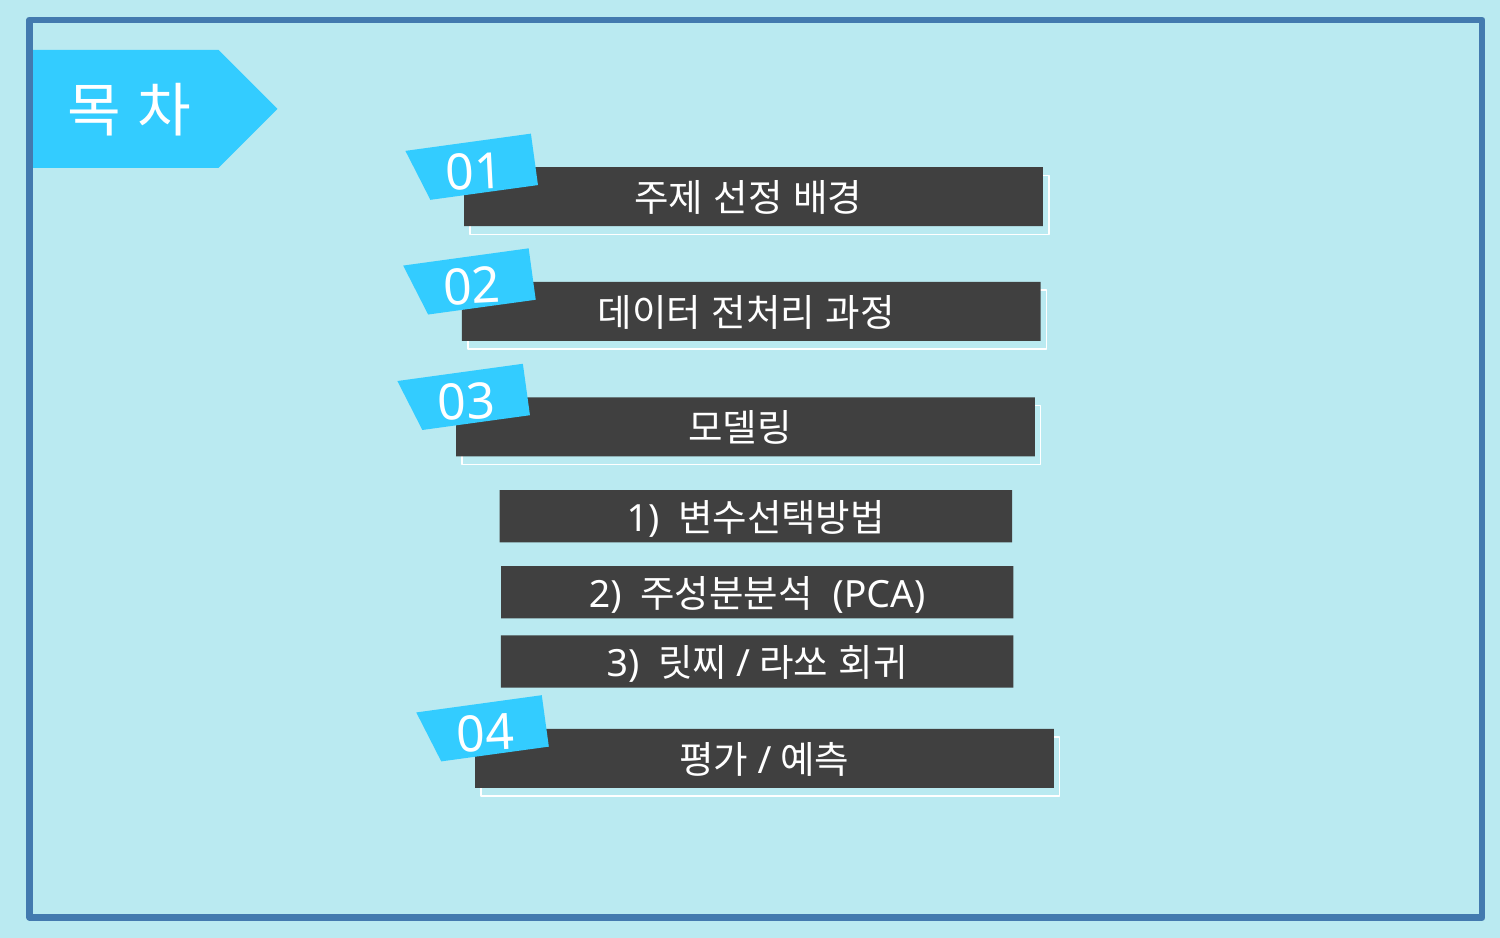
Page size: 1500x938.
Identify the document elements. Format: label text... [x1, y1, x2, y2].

text_box 3) 릿찌/라쏘 회귀 [499, 633, 1015, 690]
text_box 1) 변수선택방법 [498, 488, 1014, 545]
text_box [408, 131, 1050, 235]
text_box 2) 주성분분석 (PCA) [499, 564, 1016, 621]
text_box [400, 361, 1041, 465]
text_box [27, 18, 1484, 920]
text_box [418, 692, 1060, 797]
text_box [405, 246, 1047, 350]
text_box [29, 49, 278, 169]
